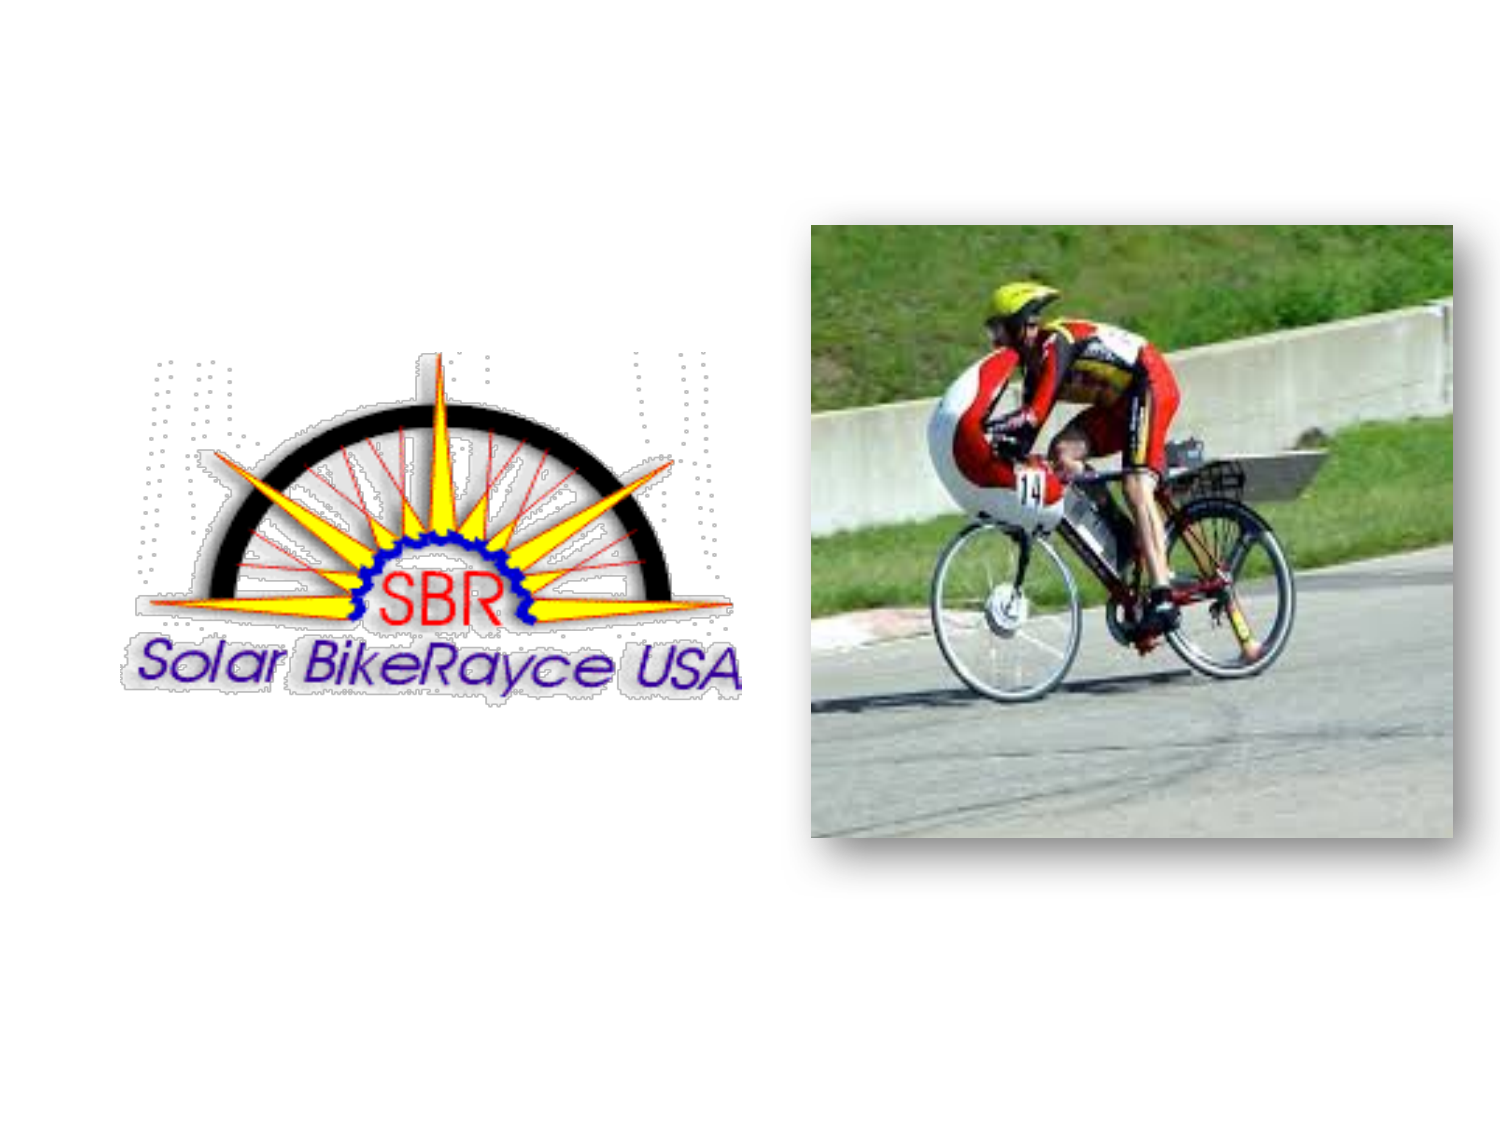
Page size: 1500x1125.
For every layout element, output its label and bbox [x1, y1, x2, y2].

list [810, 224, 1454, 838]
picture [120, 352, 742, 710]
